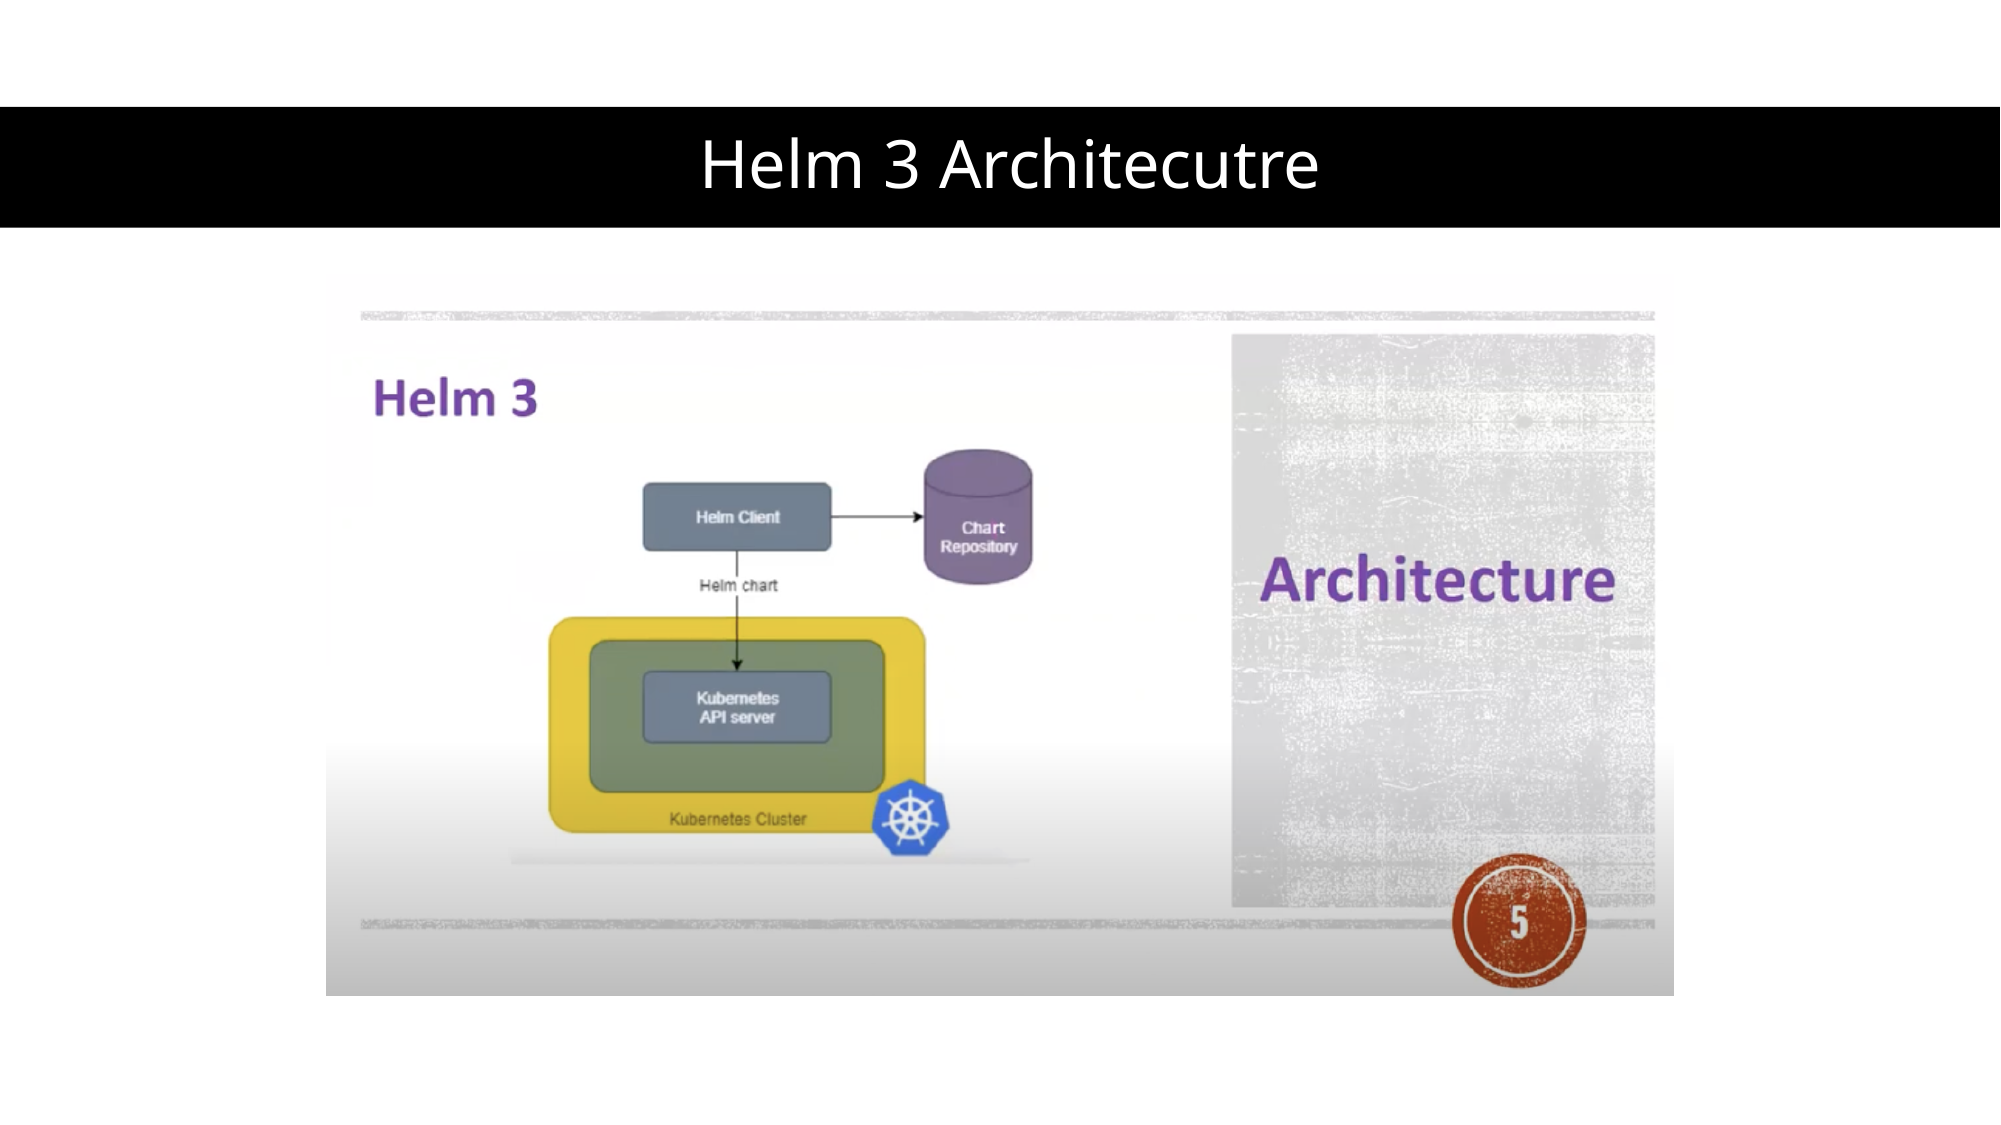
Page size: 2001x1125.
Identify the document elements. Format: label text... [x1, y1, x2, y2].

title Helm 3 Architecutre [91, 105, 1931, 228]
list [326, 274, 1674, 996]
text_box [0, 106, 2000, 229]
